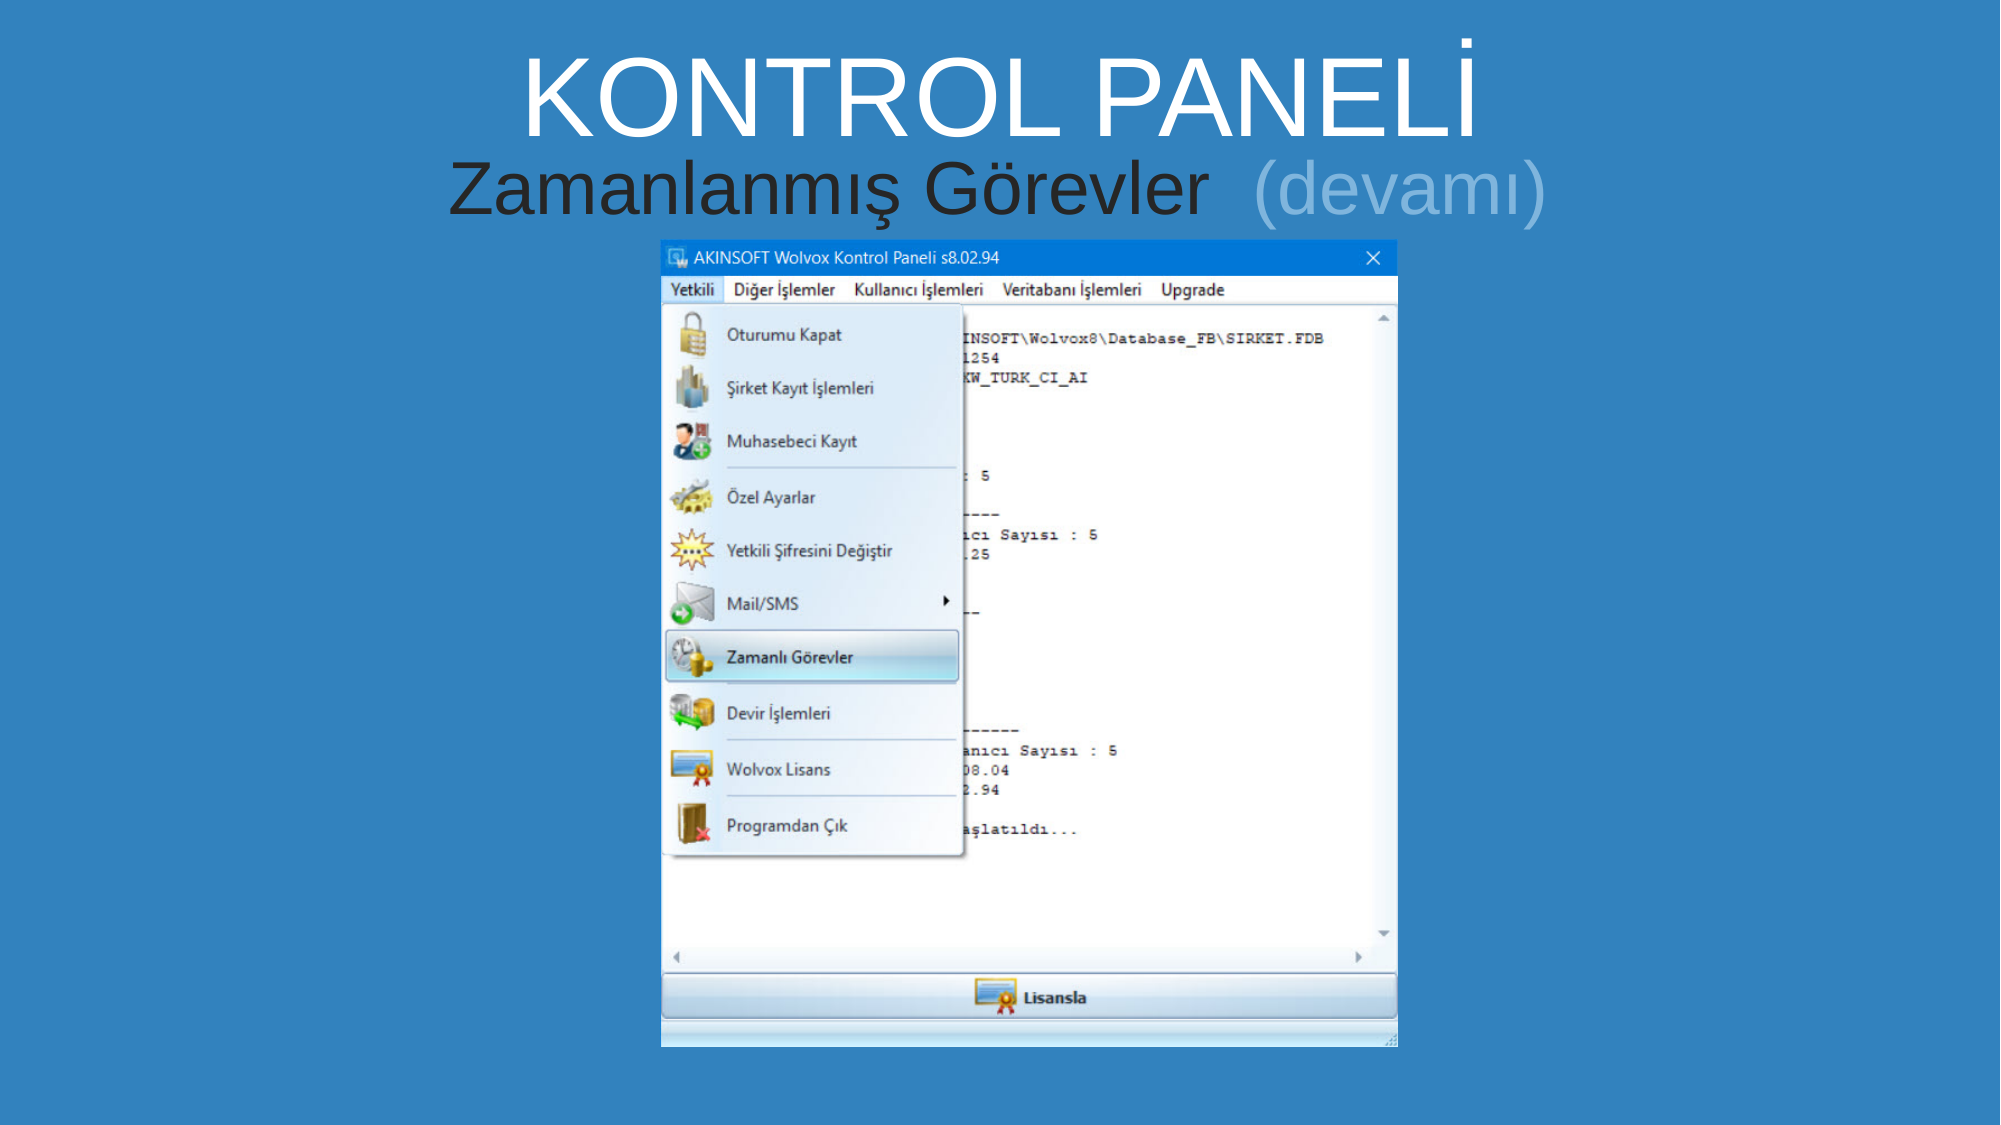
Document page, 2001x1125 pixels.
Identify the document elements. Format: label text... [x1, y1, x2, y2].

list KONTROL PANELİ [53, 40, 1952, 160]
text_box Zamanlanmış Görevler (devamı) [49, 130, 1948, 250]
picture [660, 239, 1398, 1047]
